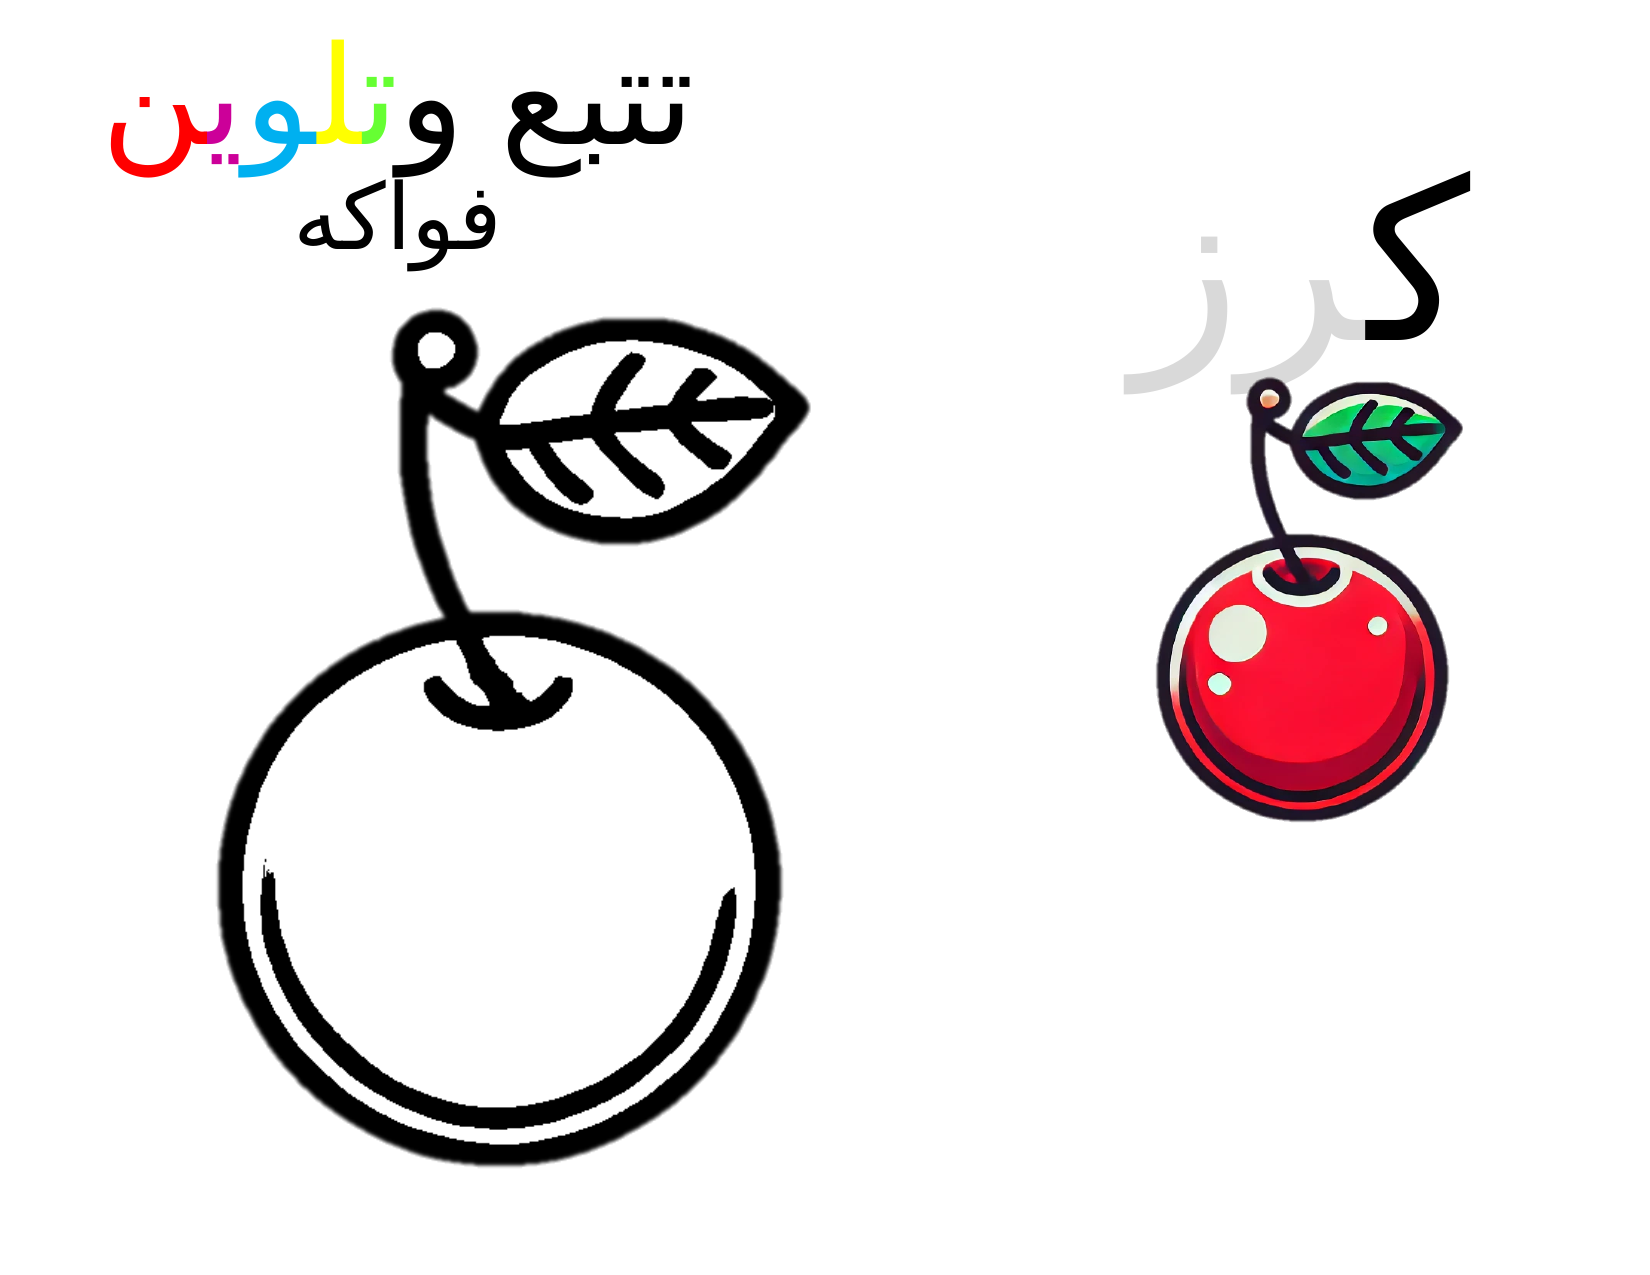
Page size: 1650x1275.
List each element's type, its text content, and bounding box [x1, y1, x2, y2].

text_box تتبع وتلوين [0, 0, 812, 180]
text_box فواكه [14, 150, 783, 276]
text_box كرز [953, 110, 1650, 255]
picture [917, 255, 1650, 1033]
picture [136, 224, 874, 1243]
